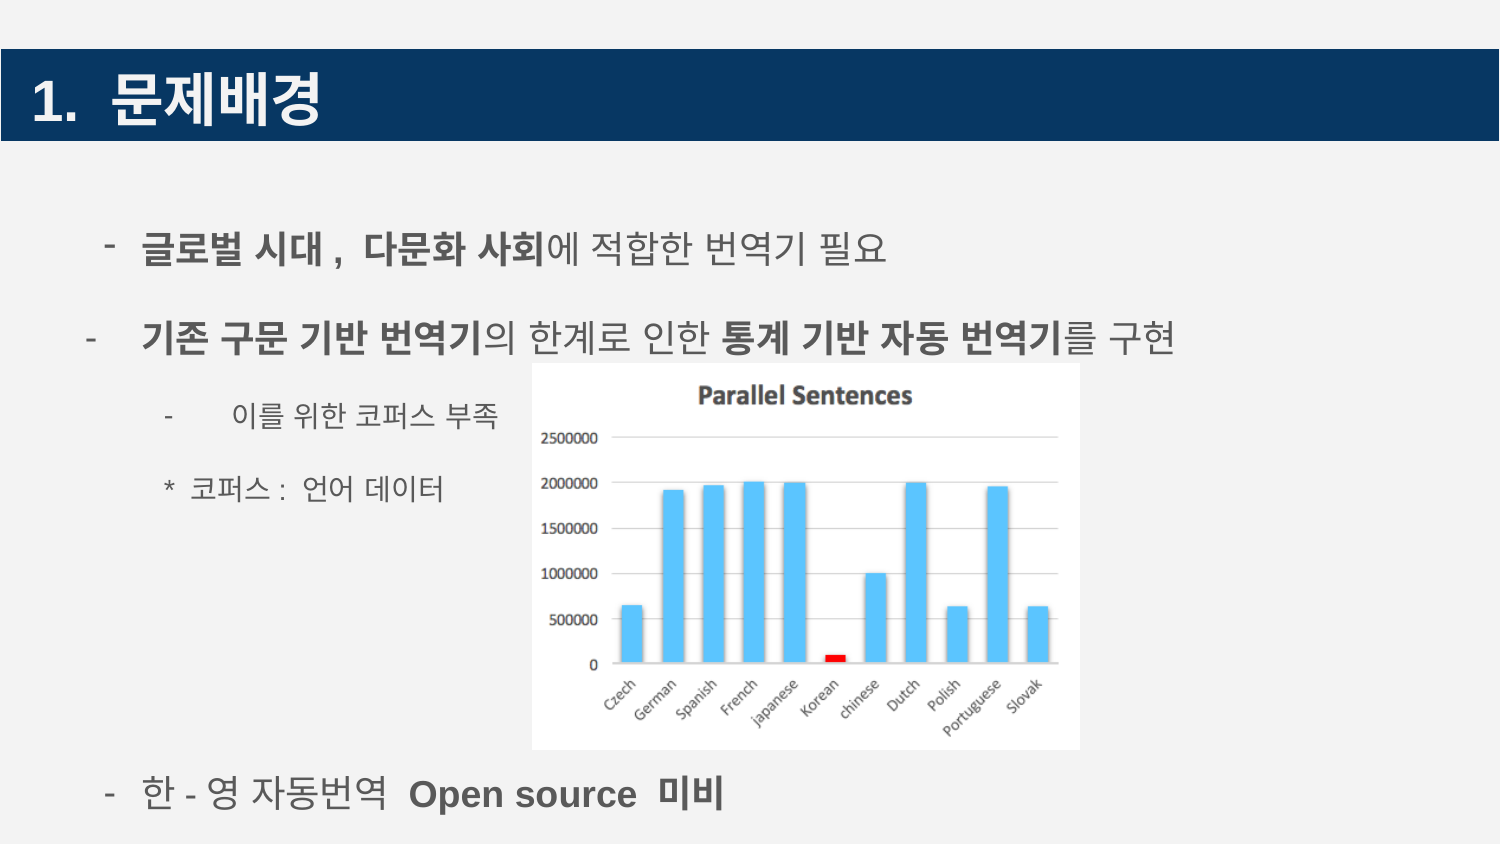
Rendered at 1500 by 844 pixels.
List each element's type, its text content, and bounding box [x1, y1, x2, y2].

list 글로벌 시대, 다문화 사회에 적합한 번역기 필요 기존 구문 기반 번역기의 한계로 인한 통계 기반 자동 번역기를 구현 이를 위한 코퍼스 부족 * 코퍼스: 언어 데이터 한-영 자동번역 Open source 미비 [51, 189, 1449, 750]
title 1. 문제배경 [0, 47, 1500, 143]
picture [531, 363, 1080, 750]
